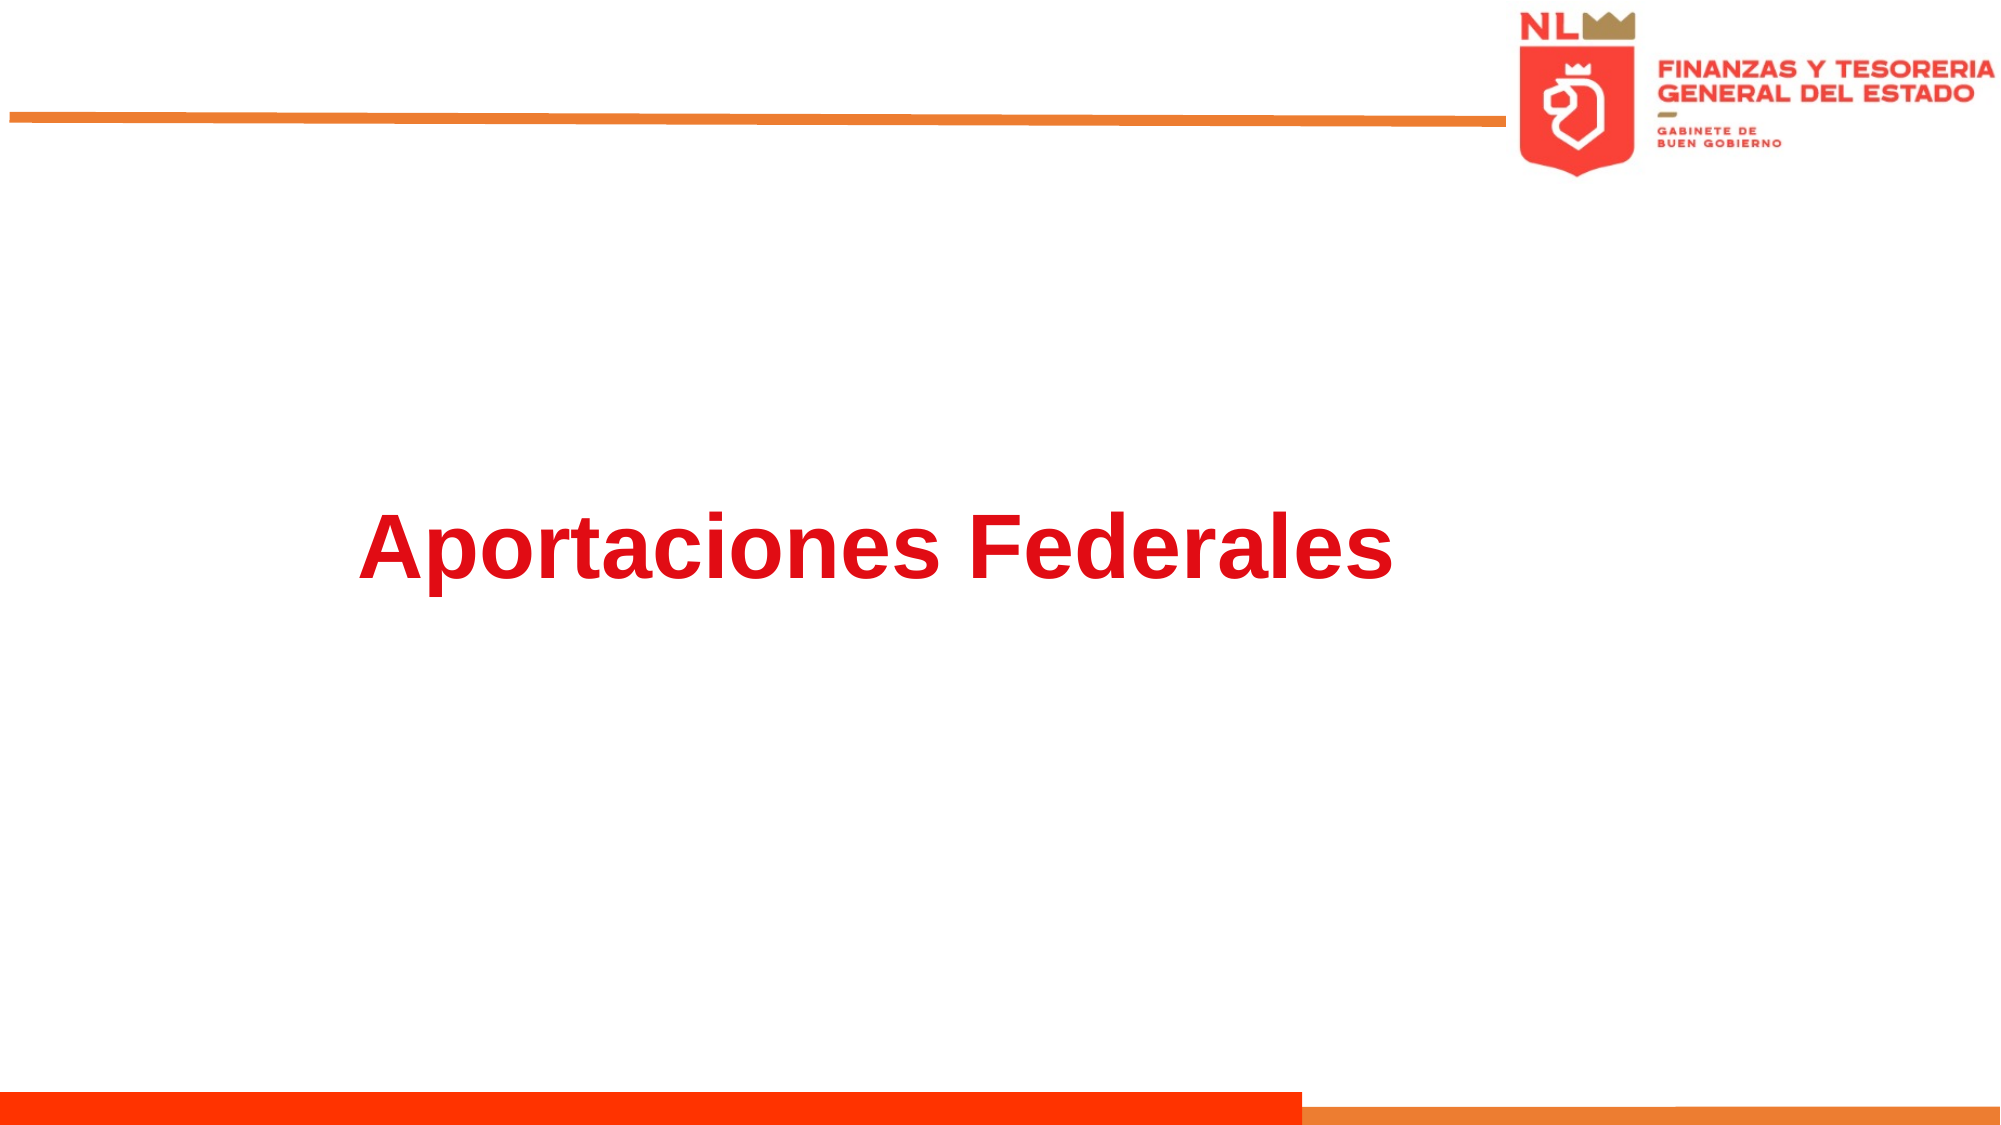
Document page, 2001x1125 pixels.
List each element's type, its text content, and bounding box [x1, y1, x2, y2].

text_box [0, 1091, 1303, 1125]
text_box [9, 117, 1506, 123]
text_box Aportaciones Federales [342, 479, 1630, 605]
picture [1506, 1, 2000, 184]
